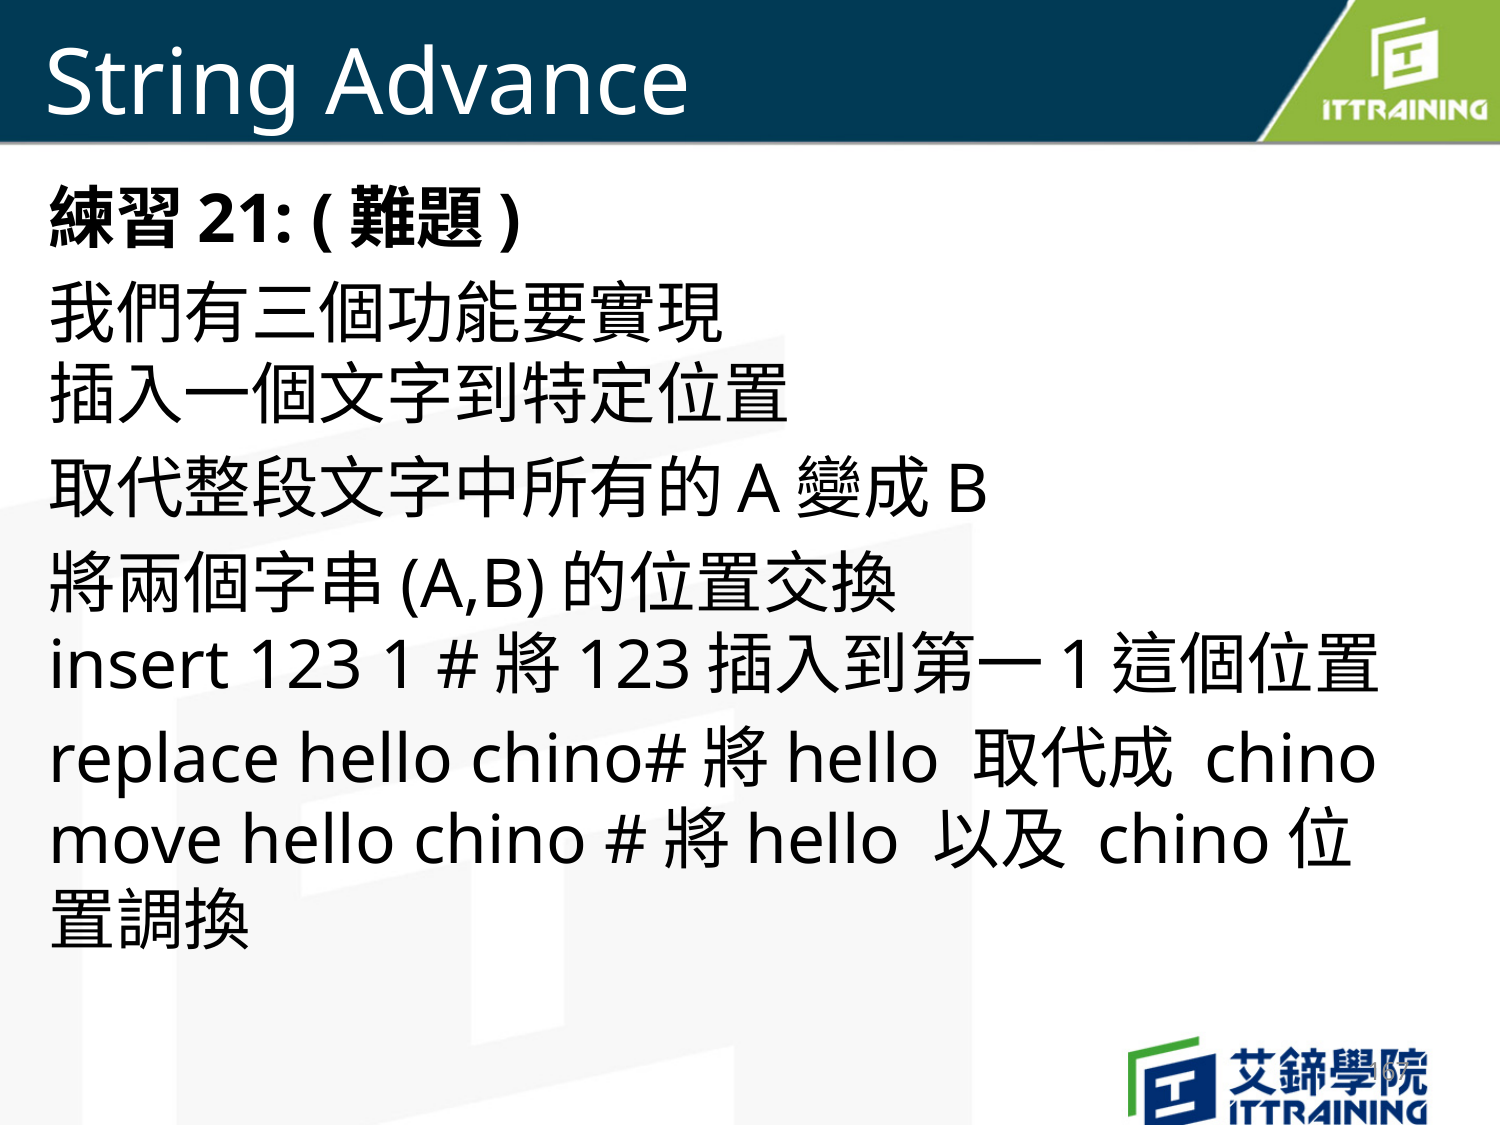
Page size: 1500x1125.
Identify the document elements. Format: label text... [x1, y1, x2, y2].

title String Advance [29, 0, 1380, 172]
picture [0, 0, 1500, 1125]
list 練習21: (難題) 我們有三個功能要實現 插入一個文字到特定位置 取代整段文字中所有的A變成B 將兩個字串(A,B)的位置交換 insert 123 1 #將123插入到第一1這個位置 replace hello chino#將hello 取代成 chino move hello chino #將hello 以及 chino位置調換 [33, 168, 1418, 1047]
slide_number 167 [1074, 1042, 1425, 1103]
